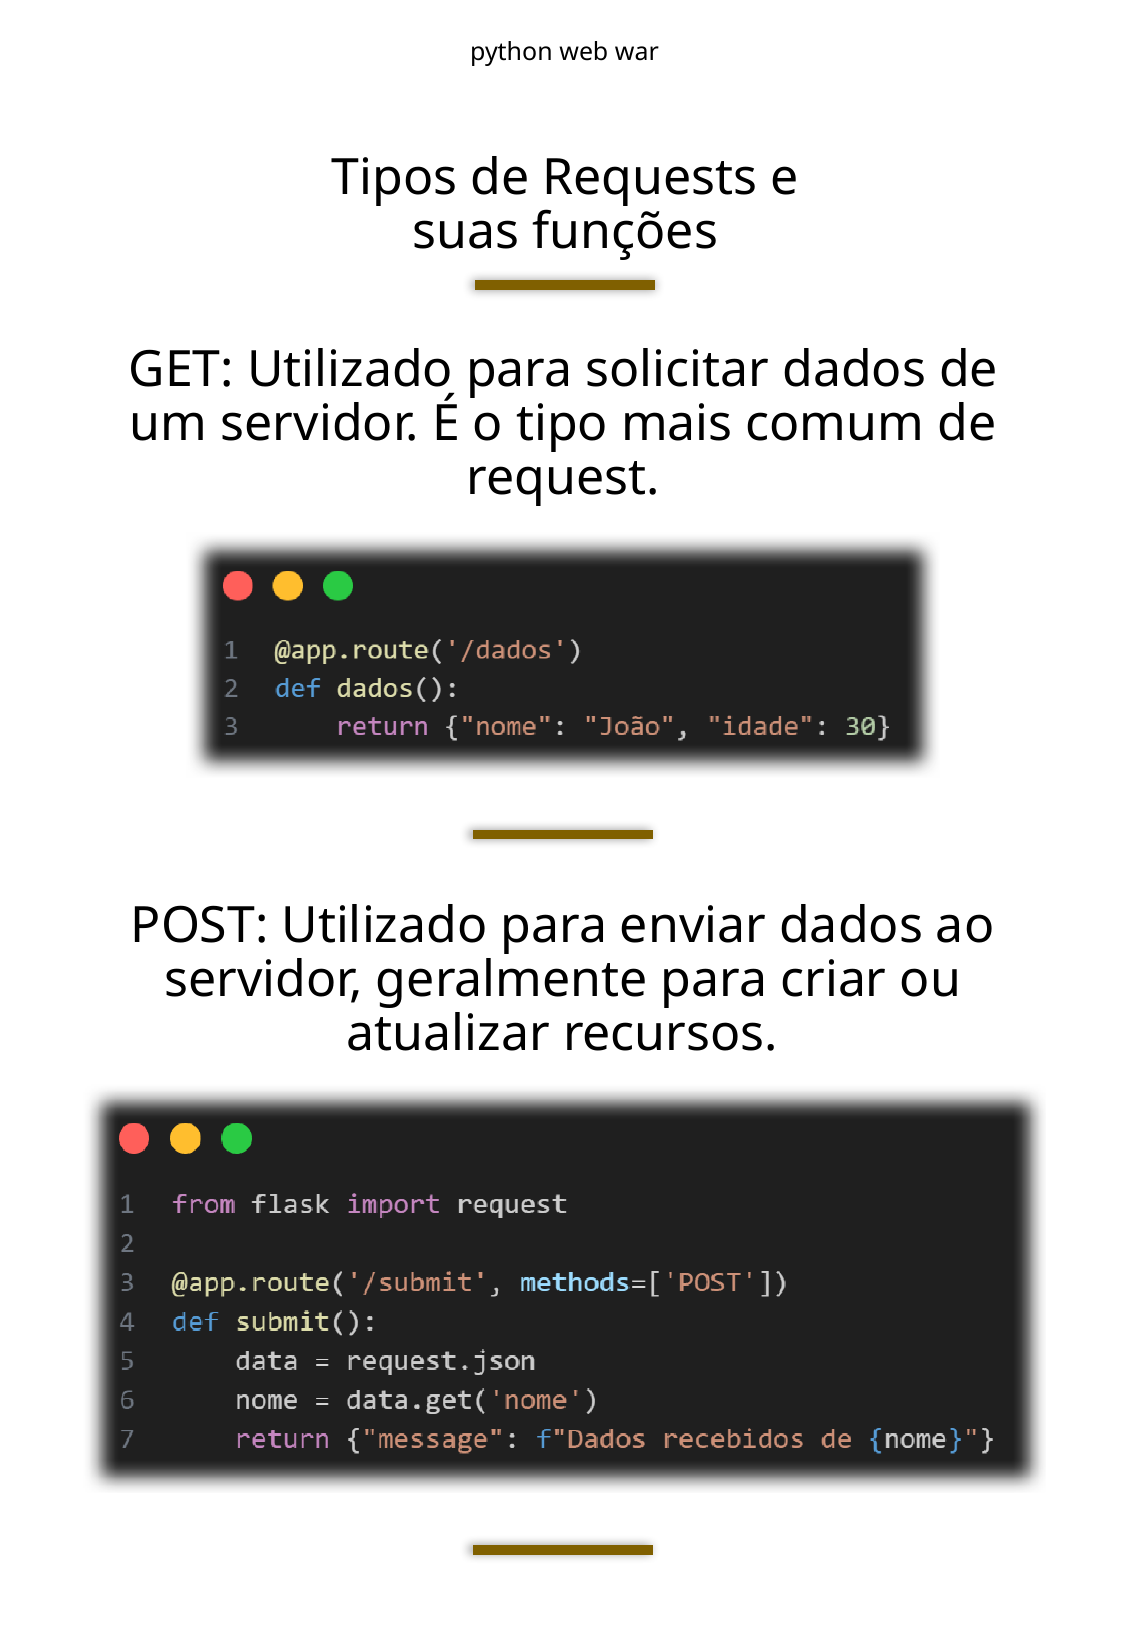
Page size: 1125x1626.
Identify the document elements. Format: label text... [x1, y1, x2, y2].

text_box [473, 830, 653, 839]
text_box [473, 1545, 653, 1555]
text_box python web war [455, 27, 675, 73]
text_box Tipos de Requests e suas funções [94, 144, 1037, 283]
text_box GET: Utilizado para solicitar dados de um servidor. É o tipo mais comum de request. [92, 336, 1035, 475]
text_box [475, 280, 655, 290]
picture [83, 1084, 1046, 1493]
text_box POST: Utilizado para enviar dados ao servidor, geralmente para criar ou atualizar recursos. [91, 892, 1035, 1031]
picture [186, 532, 940, 778]
